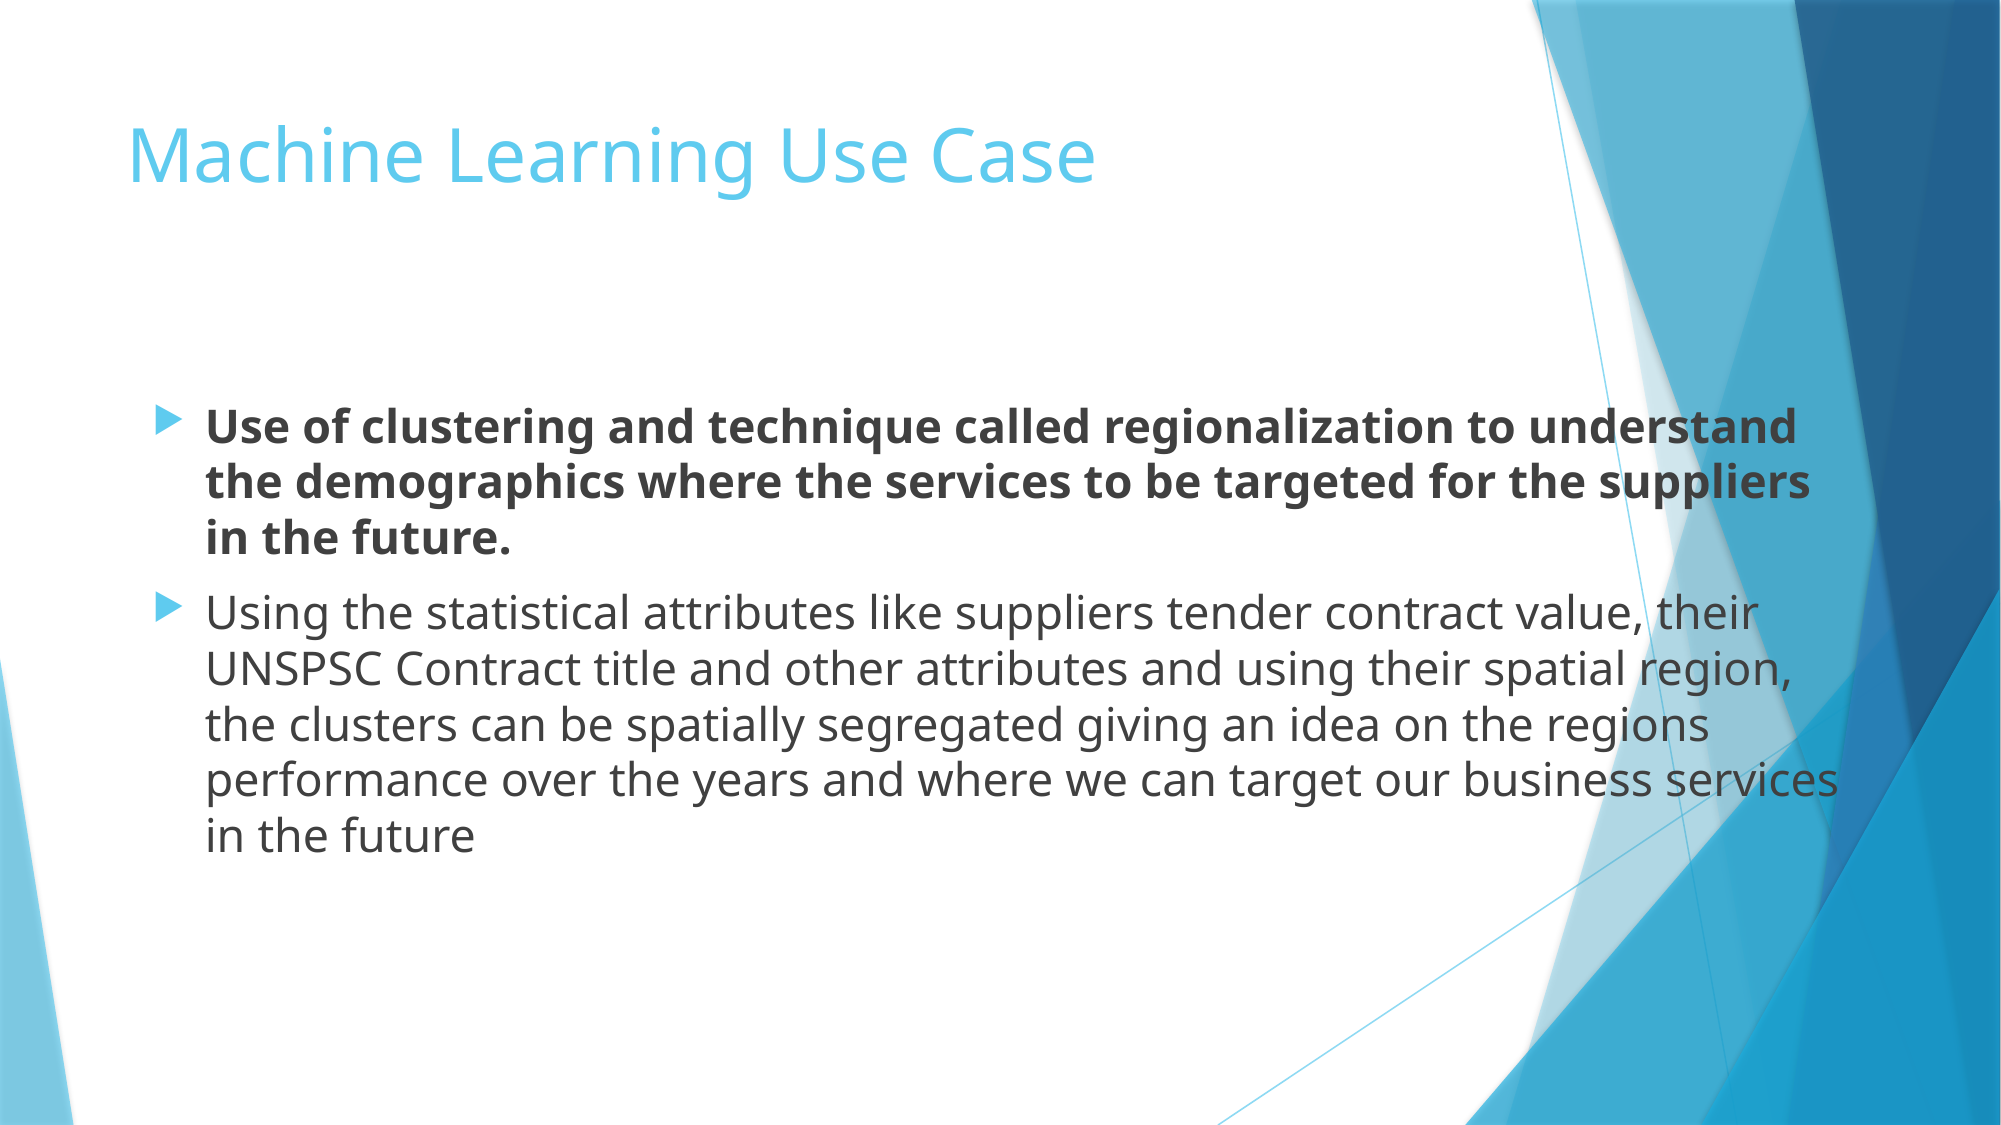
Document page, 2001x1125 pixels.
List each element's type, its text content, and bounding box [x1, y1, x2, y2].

title Machine Learning Use Case [111, 99, 1522, 317]
list Use of clustering and technique called regionalization to understand the demographics where the services to be targeted for the suppliers in the future. Using the statistical attributes like suppliers tender contract value, their UNSPSC Contract title and other attributes and using their spatial region, the clusters can be spatially segregated giving an idea on the regions performance over the years and where we can target our business services in the future [137, 389, 1863, 873]
